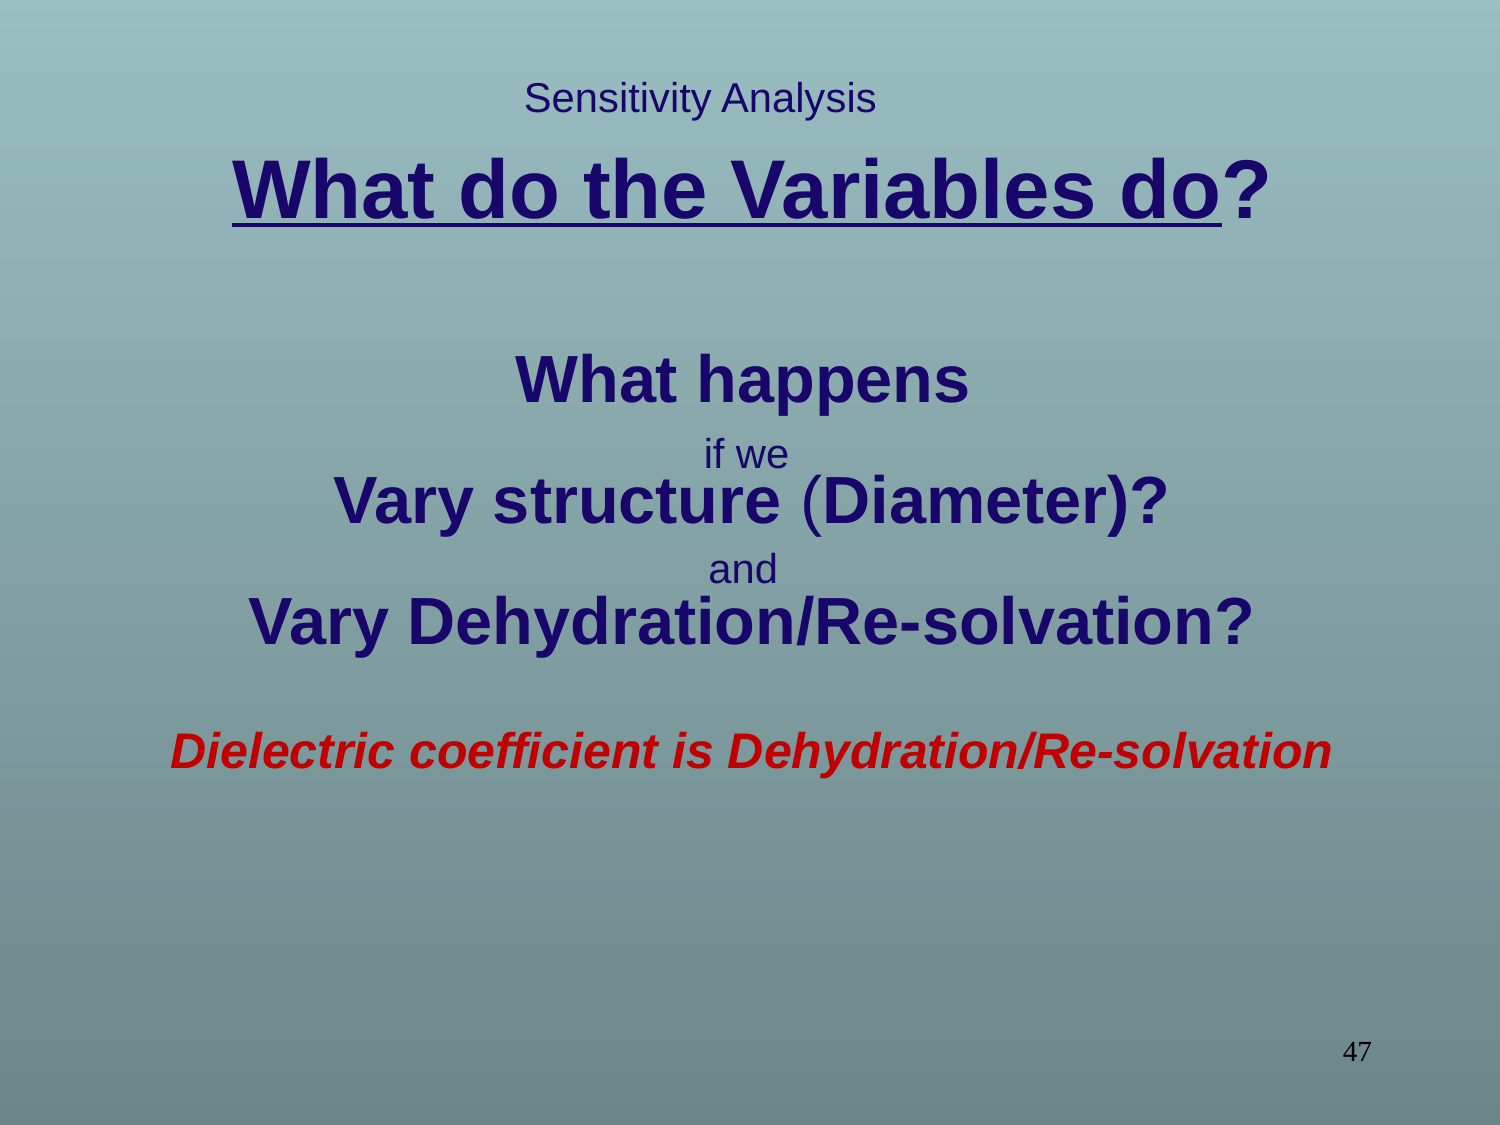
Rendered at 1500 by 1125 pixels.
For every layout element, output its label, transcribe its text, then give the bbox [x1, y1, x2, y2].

text_box Sensitivity Analysis [397, 63, 1003, 128]
slide_number 47 [1074, 1024, 1388, 1101]
title What do the Variables do? What happens if we Vary structure (Diameter)? and Vary Dehydration/Re-solvation? Dielectric coefficient is Dehydration/Re-solvation [77, 49, 1428, 964]
